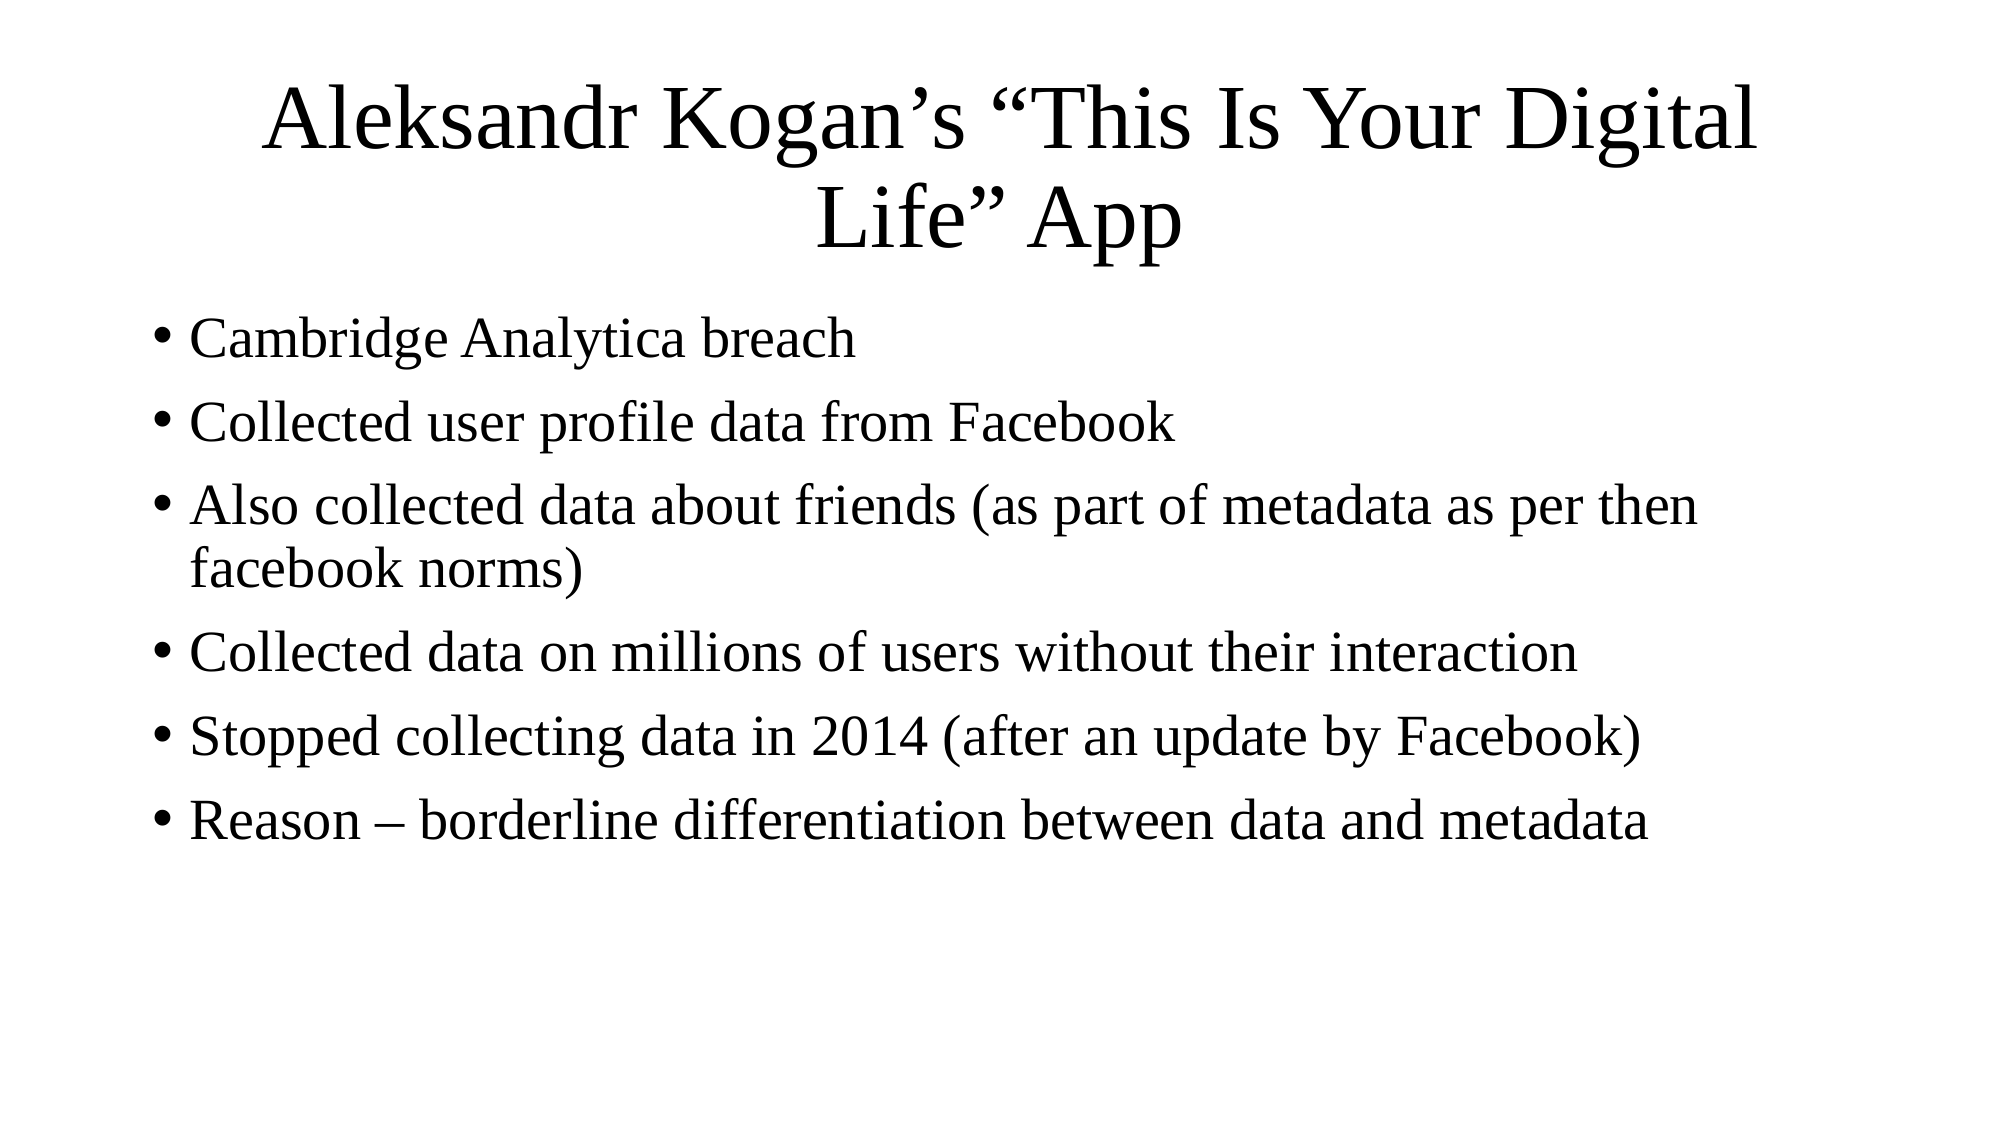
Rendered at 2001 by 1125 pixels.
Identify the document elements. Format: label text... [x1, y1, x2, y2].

title Aleksandr Kogan’s “This Is Your Digital Life” App [137, 59, 1863, 278]
list Cambridge Analytica breach Collected user profile data from Facebook Also collected data about friends (as part of metadata as per then facebook norms) Collected data on millions of users without their interaction Stopped collecting data in 2014 (after an update by Facebook) Reason – borderline differentiation between data and metadata [137, 299, 1863, 1014]
